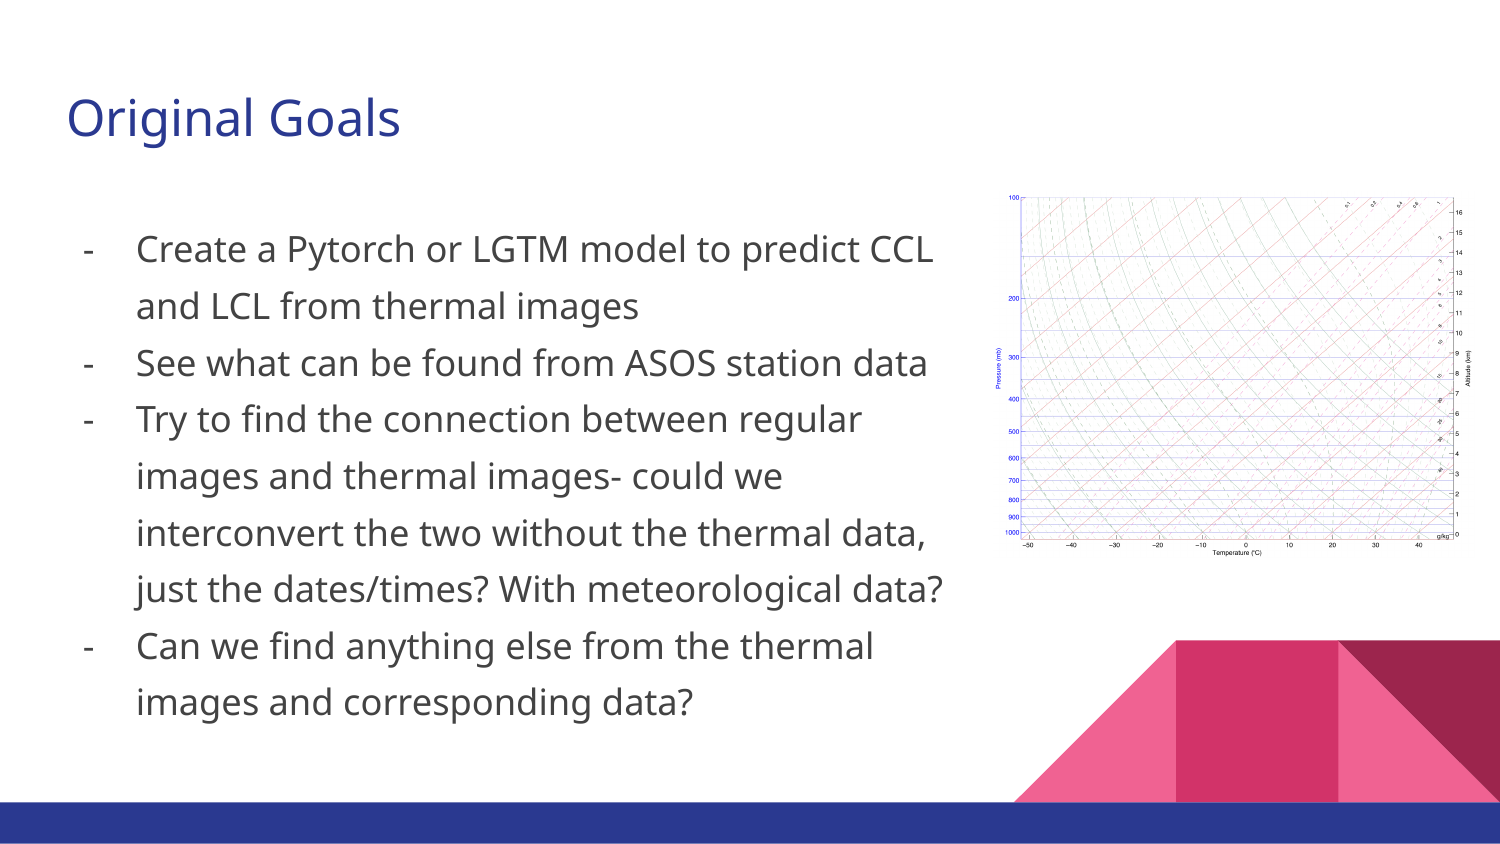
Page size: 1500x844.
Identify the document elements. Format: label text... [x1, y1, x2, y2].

list Create a Pytorch or LGTM model to predict CCL and LCL from thermal images See what can be found from ASOS station data Try to find the connection between regular images and thermal images- could we interconvert the two without the thermal data, just the dates/times? With meteorological data? Can we find anything else from the thermal images and corresponding data? [51, 201, 969, 750]
title Original Goals [51, 67, 1449, 167]
picture [993, 191, 1476, 558]
